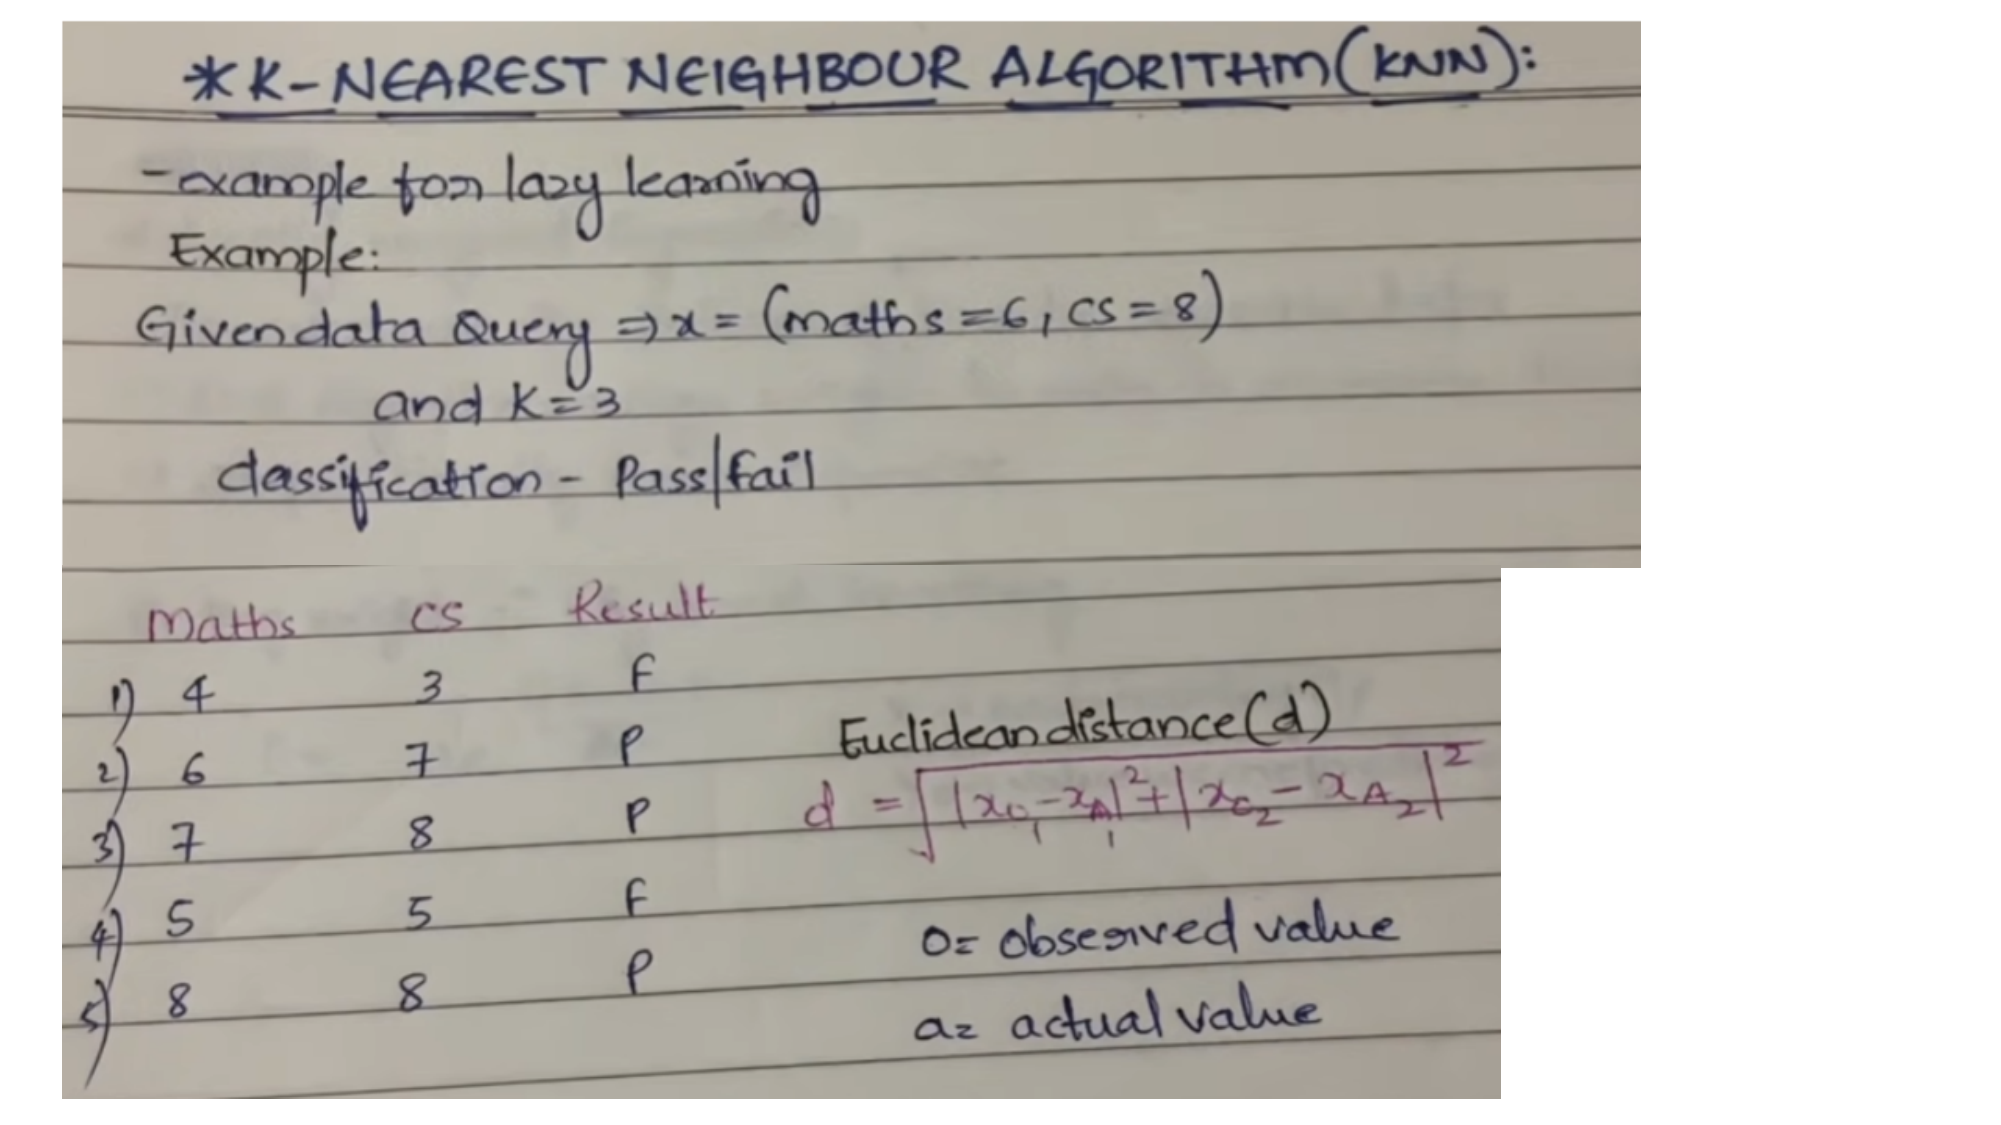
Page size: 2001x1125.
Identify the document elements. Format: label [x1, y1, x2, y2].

picture [48, 5, 1641, 1099]
